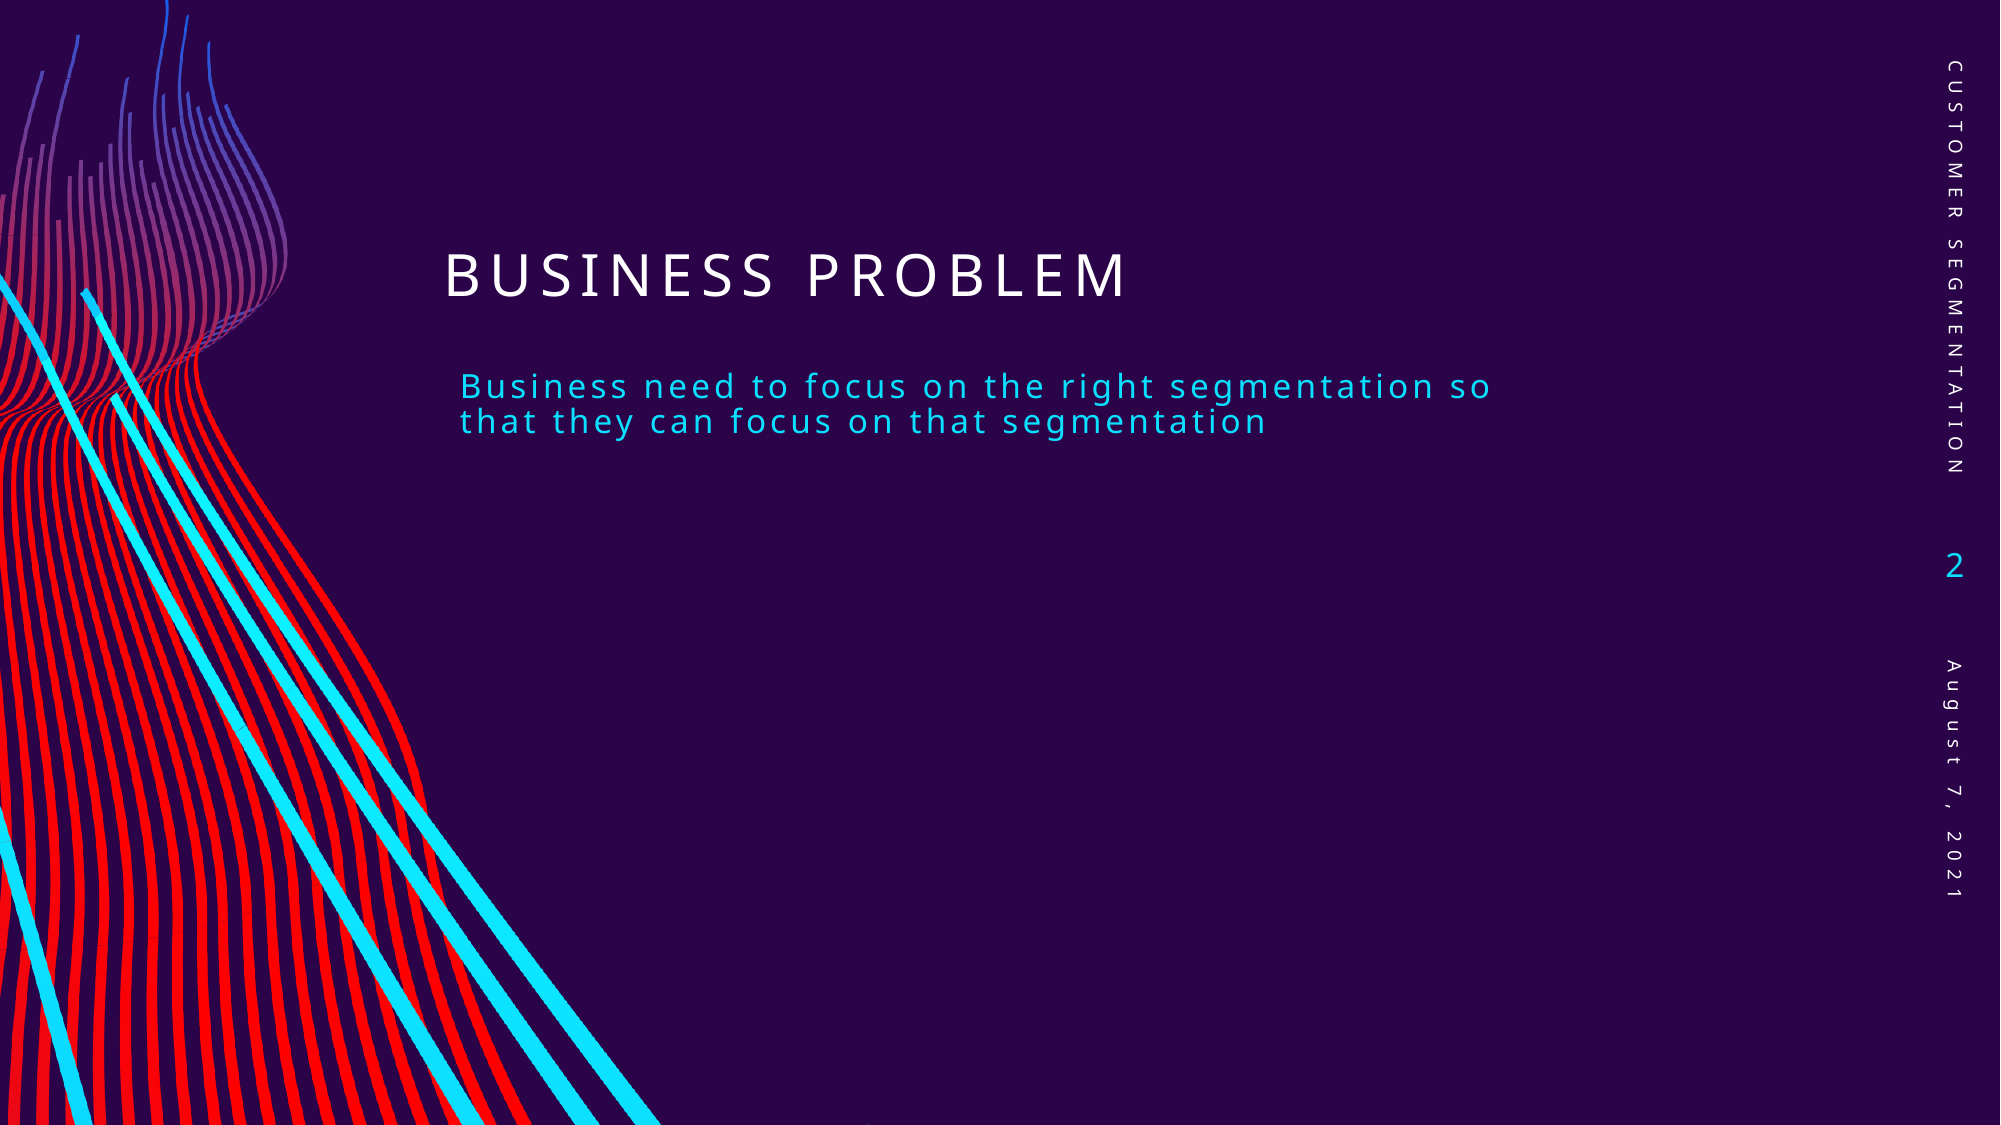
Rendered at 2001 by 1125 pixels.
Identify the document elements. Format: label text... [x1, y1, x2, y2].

picture [0, 0, 2000, 1125]
slide_number 2 [1889, 519, 1980, 615]
title Business Problem [428, 238, 1236, 349]
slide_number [1925, 645, 1986, 1080]
footer Customer Segmentation [1926, 33, 1987, 489]
list Business need to focus on the right segmentation so that they can focus on that segmentation [445, 362, 1604, 472]
